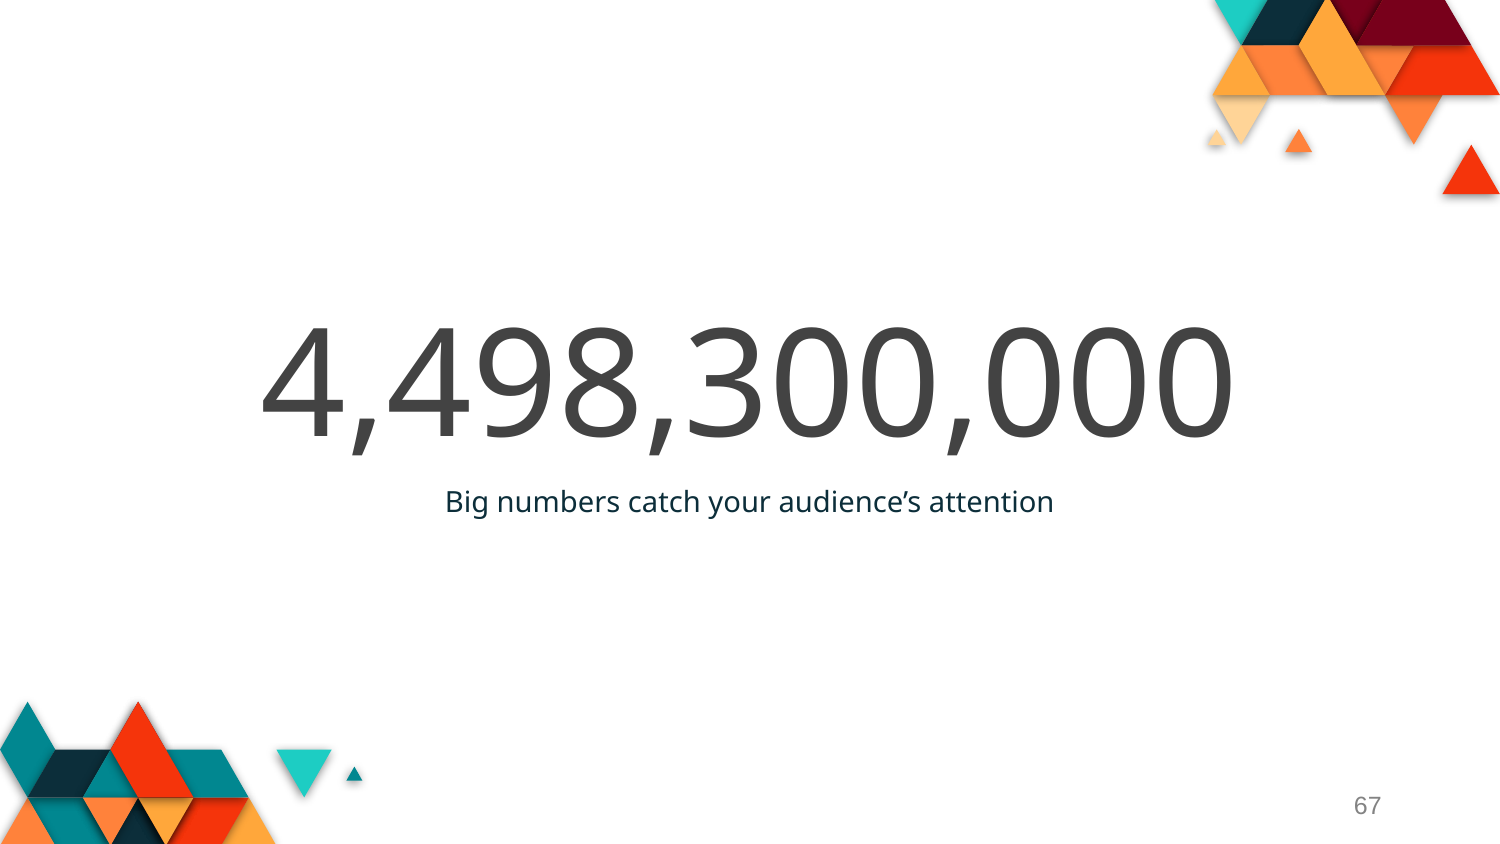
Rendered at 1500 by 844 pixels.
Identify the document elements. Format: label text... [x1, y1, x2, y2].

slide_number 67 [1059, 782, 1397, 828]
subtitle Big numbers catch your audience’s attention [116, 480, 1383, 514]
title 4,498,300,000 [116, 330, 1383, 480]
